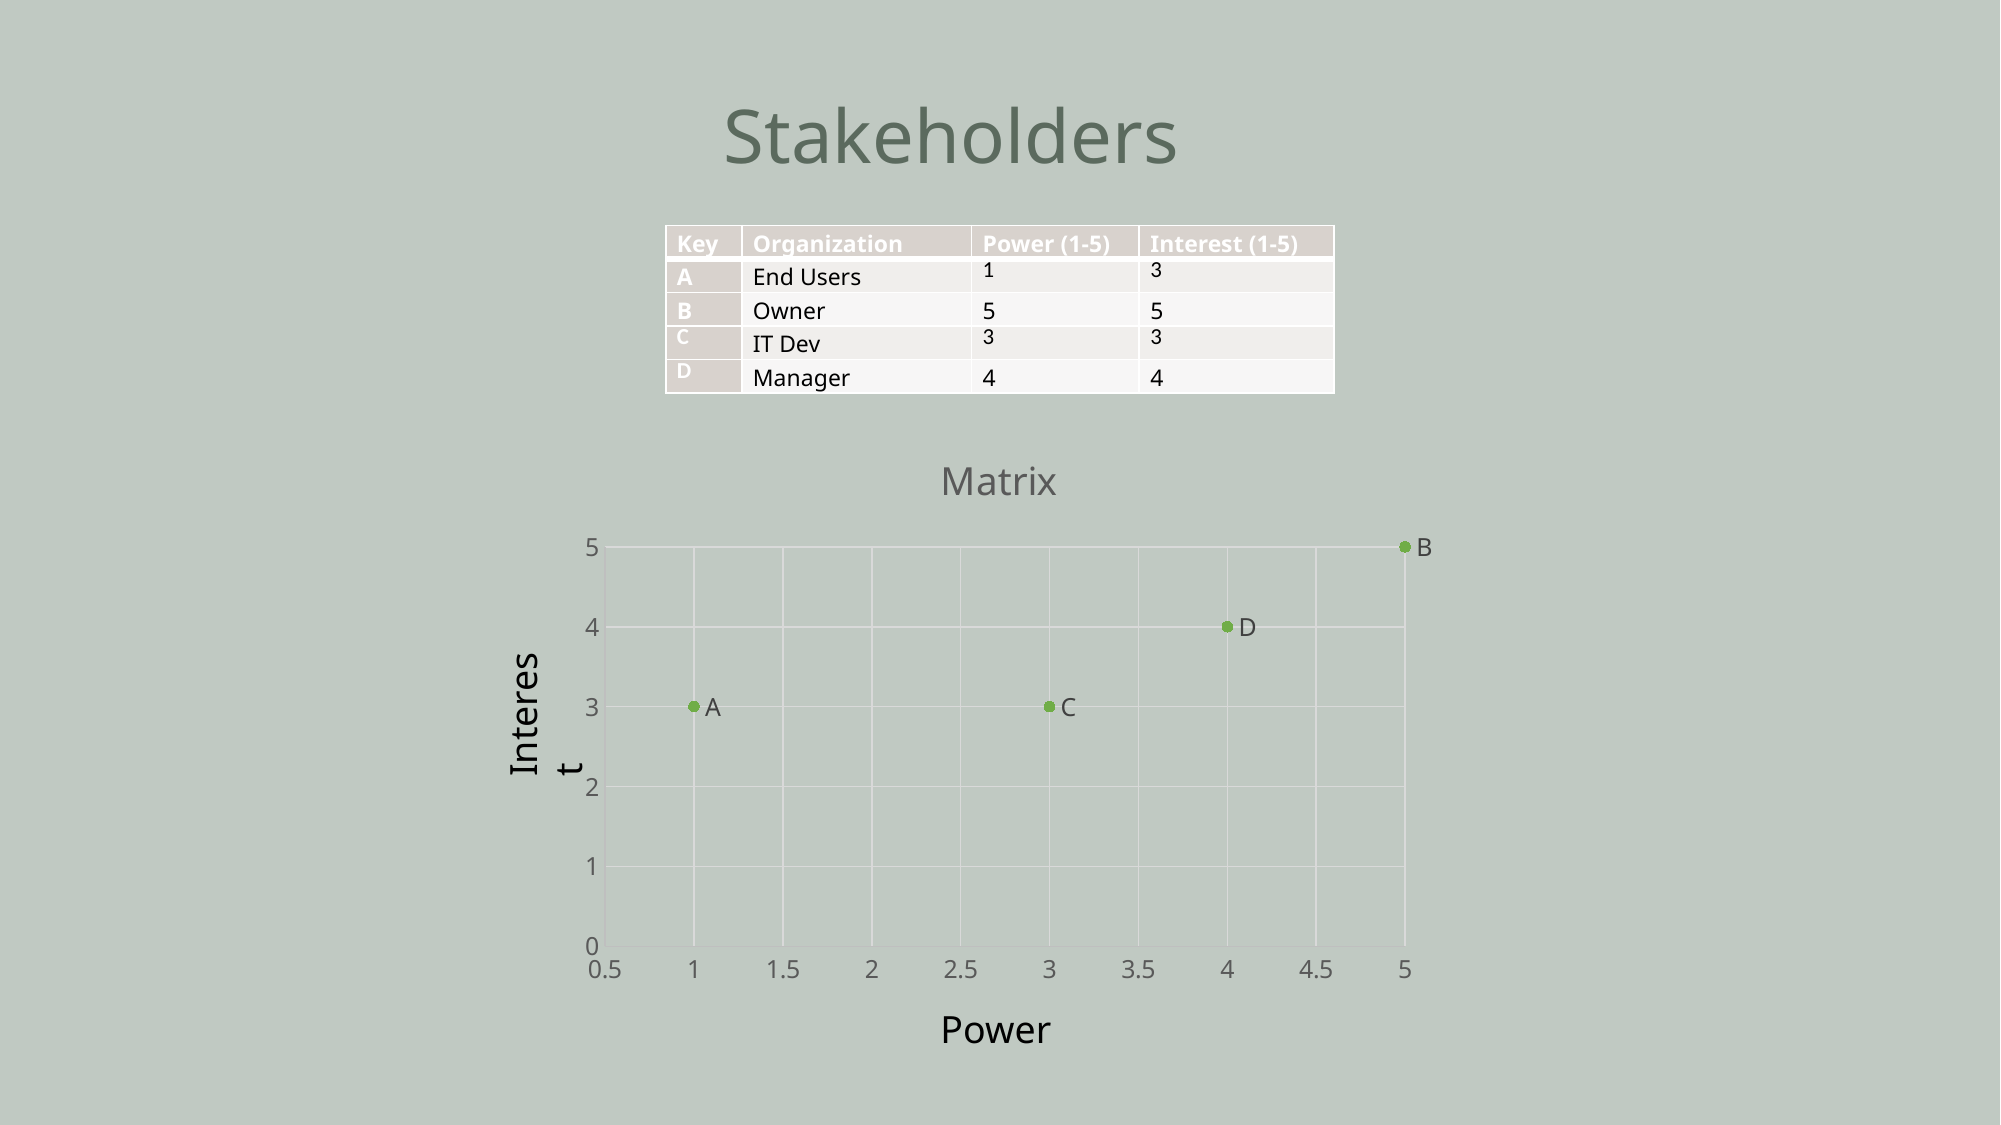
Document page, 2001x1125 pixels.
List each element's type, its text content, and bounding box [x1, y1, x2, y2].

text_box Interest [492, 628, 567, 792]
table_cell End Users [743, 262, 971, 292]
text_box Power [925, 999, 1075, 1058]
table_cell A [667, 262, 741, 292]
table_cell 3 [972, 327, 1138, 359]
table_cell 5 [1140, 293, 1333, 325]
table_cell 4 [1140, 360, 1333, 392]
table_cell Owner [743, 293, 971, 325]
table_header Power (1-5) [972, 226, 1138, 256]
table_cell 3 [1140, 262, 1333, 292]
table_cell 5 [972, 293, 1138, 325]
table_cell D [667, 360, 741, 392]
chart [567, 422, 1433, 999]
table_cell 3 [1140, 327, 1333, 359]
table_header Key [667, 226, 741, 256]
table_cell 4 [972, 360, 1138, 392]
table_header Interest (1-5) [1140, 226, 1333, 256]
table_cell Manager [743, 360, 971, 392]
title Stakeholders [708, 82, 1292, 191]
table_cell B [667, 293, 741, 325]
table_cell IT Dev [743, 327, 971, 359]
table_cell C [667, 327, 741, 359]
table_header Organization [743, 226, 971, 256]
table_cell 1 [972, 262, 1138, 292]
